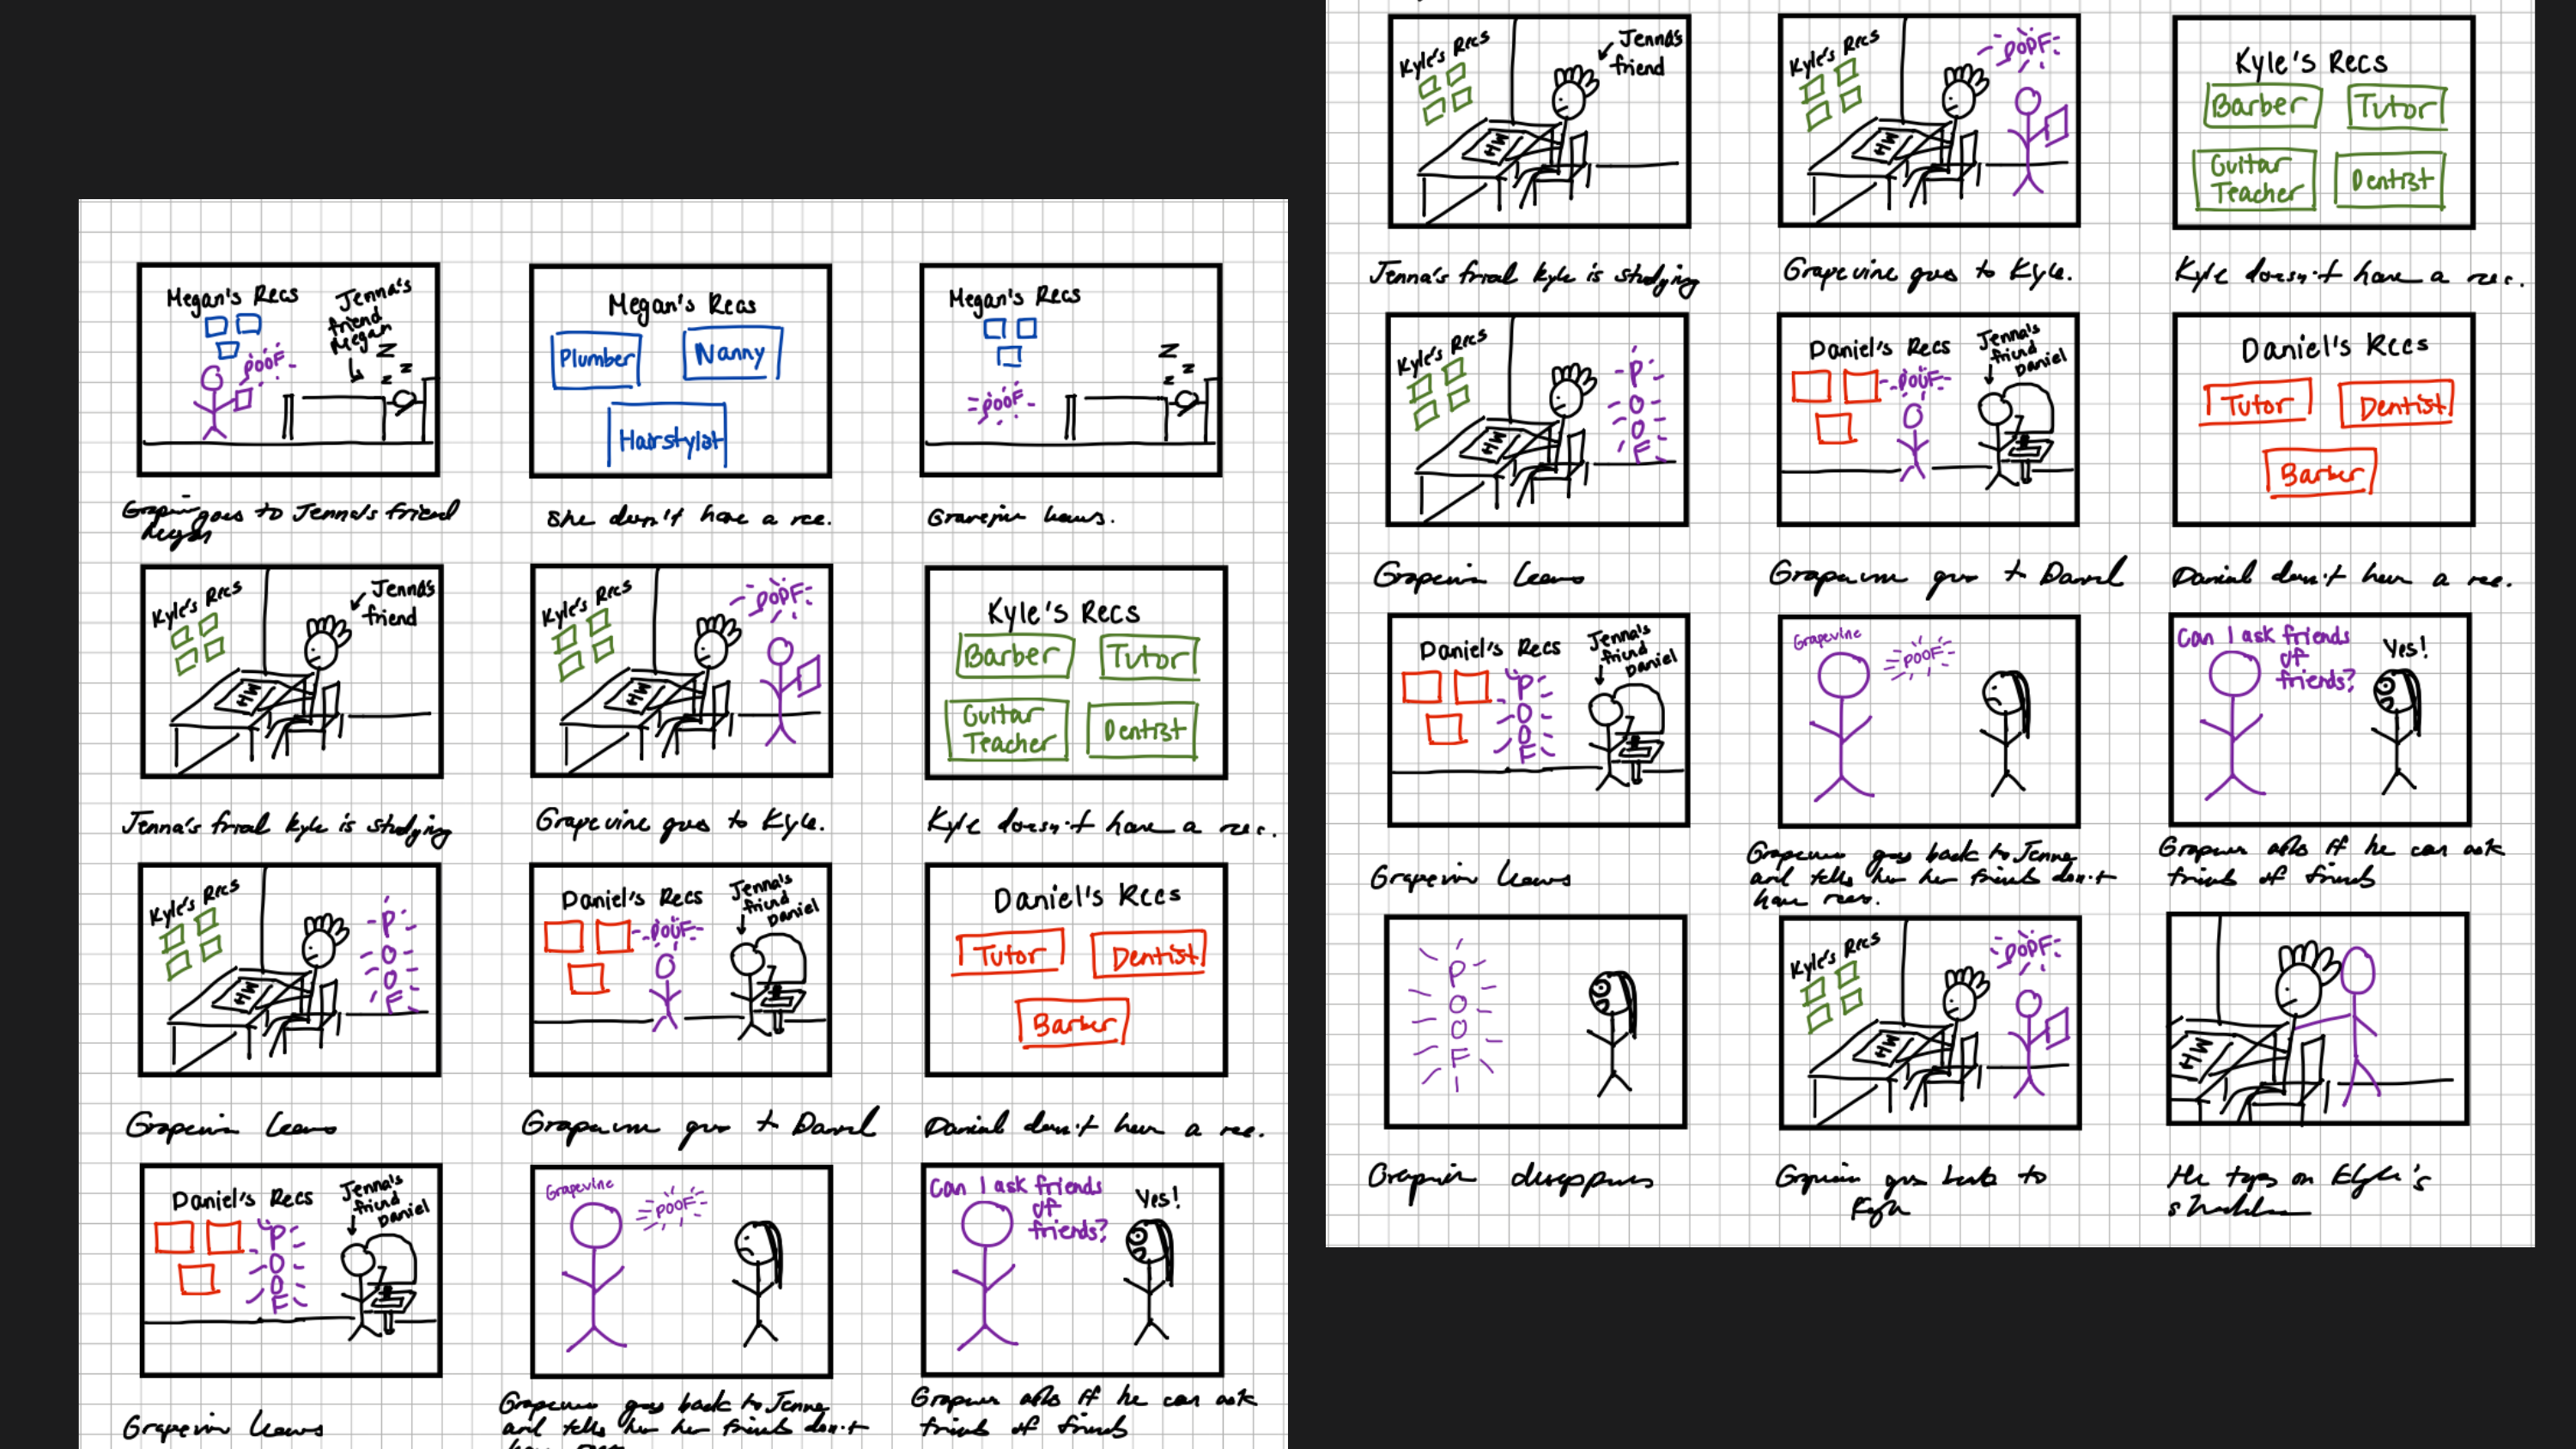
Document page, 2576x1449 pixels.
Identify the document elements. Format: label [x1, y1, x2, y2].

text_box [78, 199, 1288, 1449]
text_box [1326, 0, 2536, 1247]
